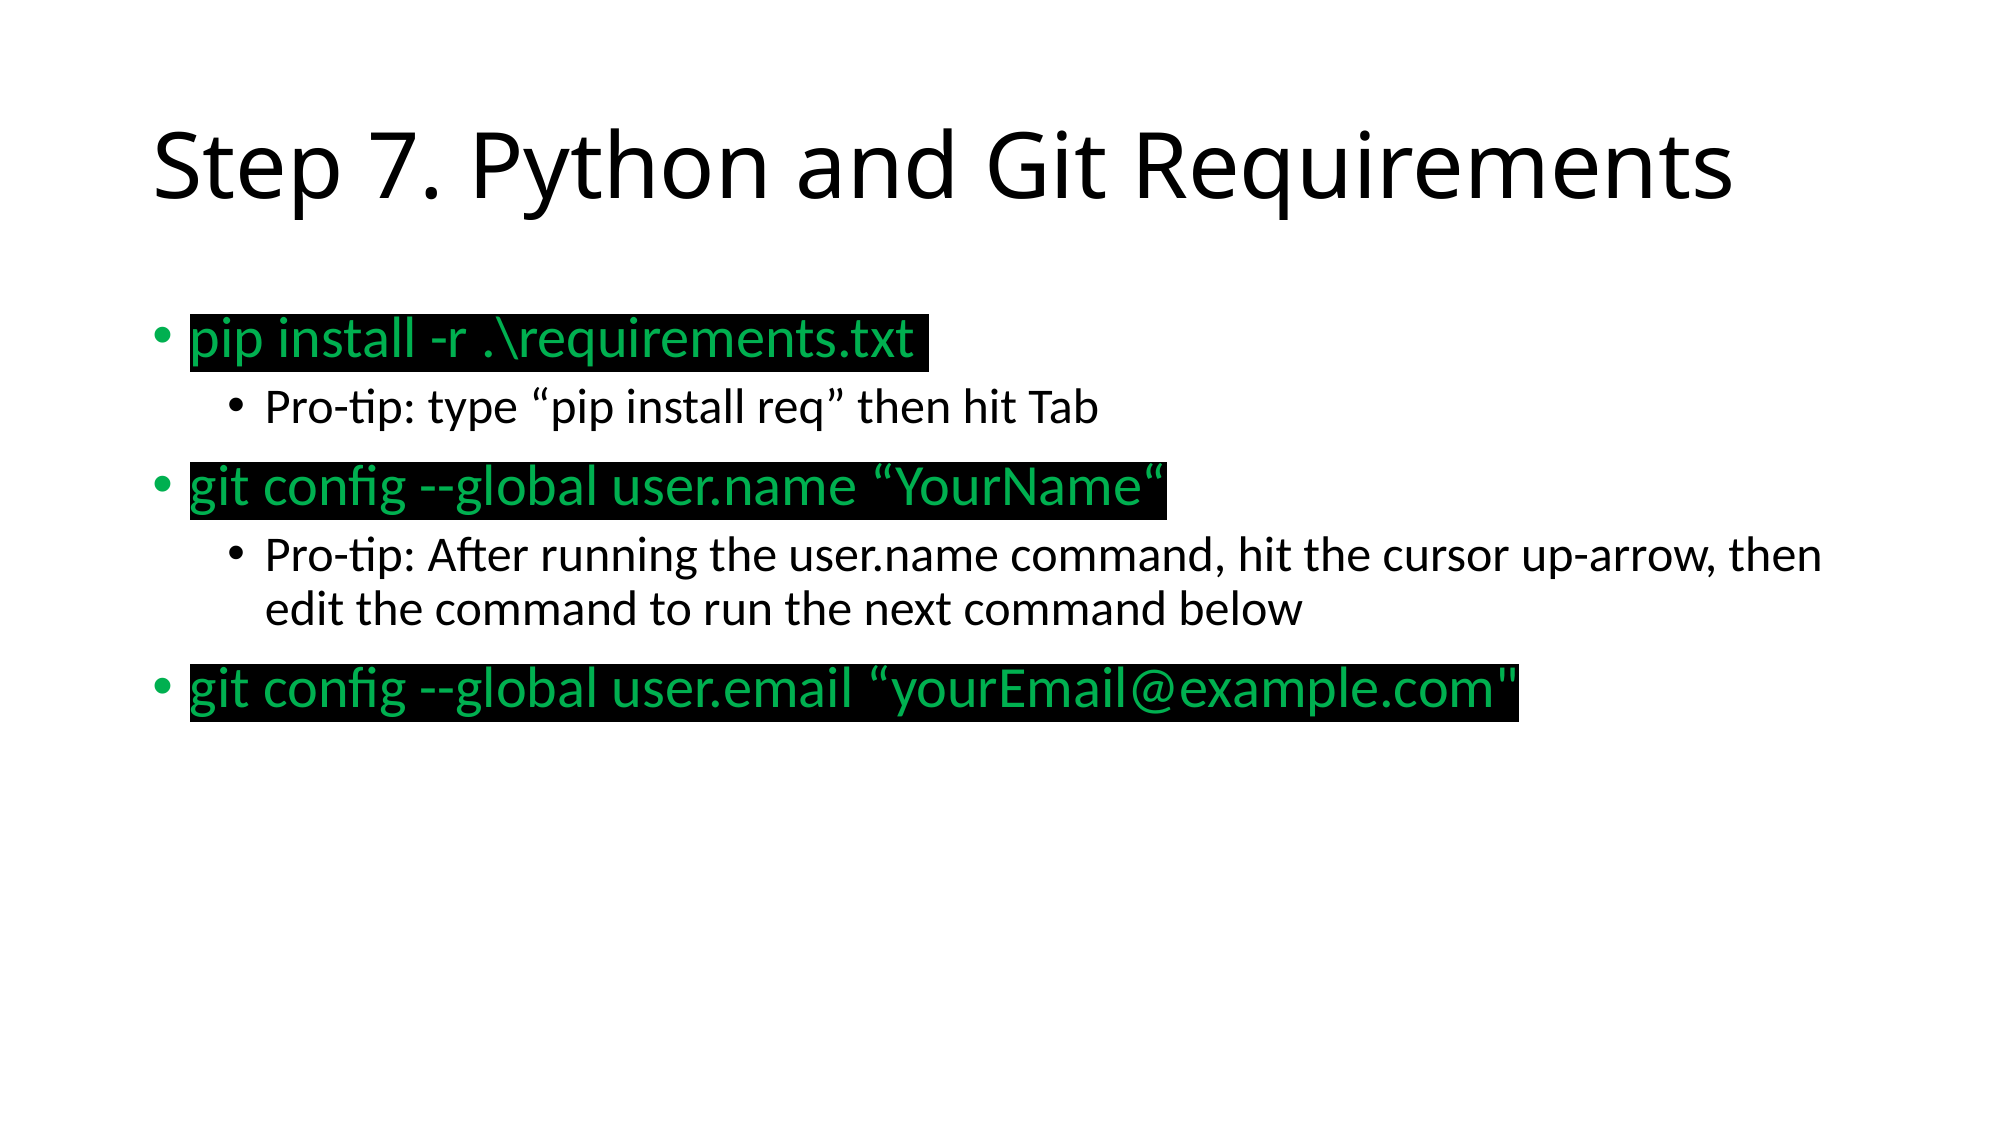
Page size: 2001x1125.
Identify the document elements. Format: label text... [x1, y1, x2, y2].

title Step 7. Python and Git Requirements [137, 59, 1863, 278]
list pip install -r .\requirements.txt Pro-tip: type “pip install req” then hit Tab git config --global user.name “YourName“ Pro-tip: After running the user.name command, hit the cursor up-arrow, then edit the command to run the next command below git config --global user.email “yourEmail@example.com" [137, 299, 1863, 1014]
